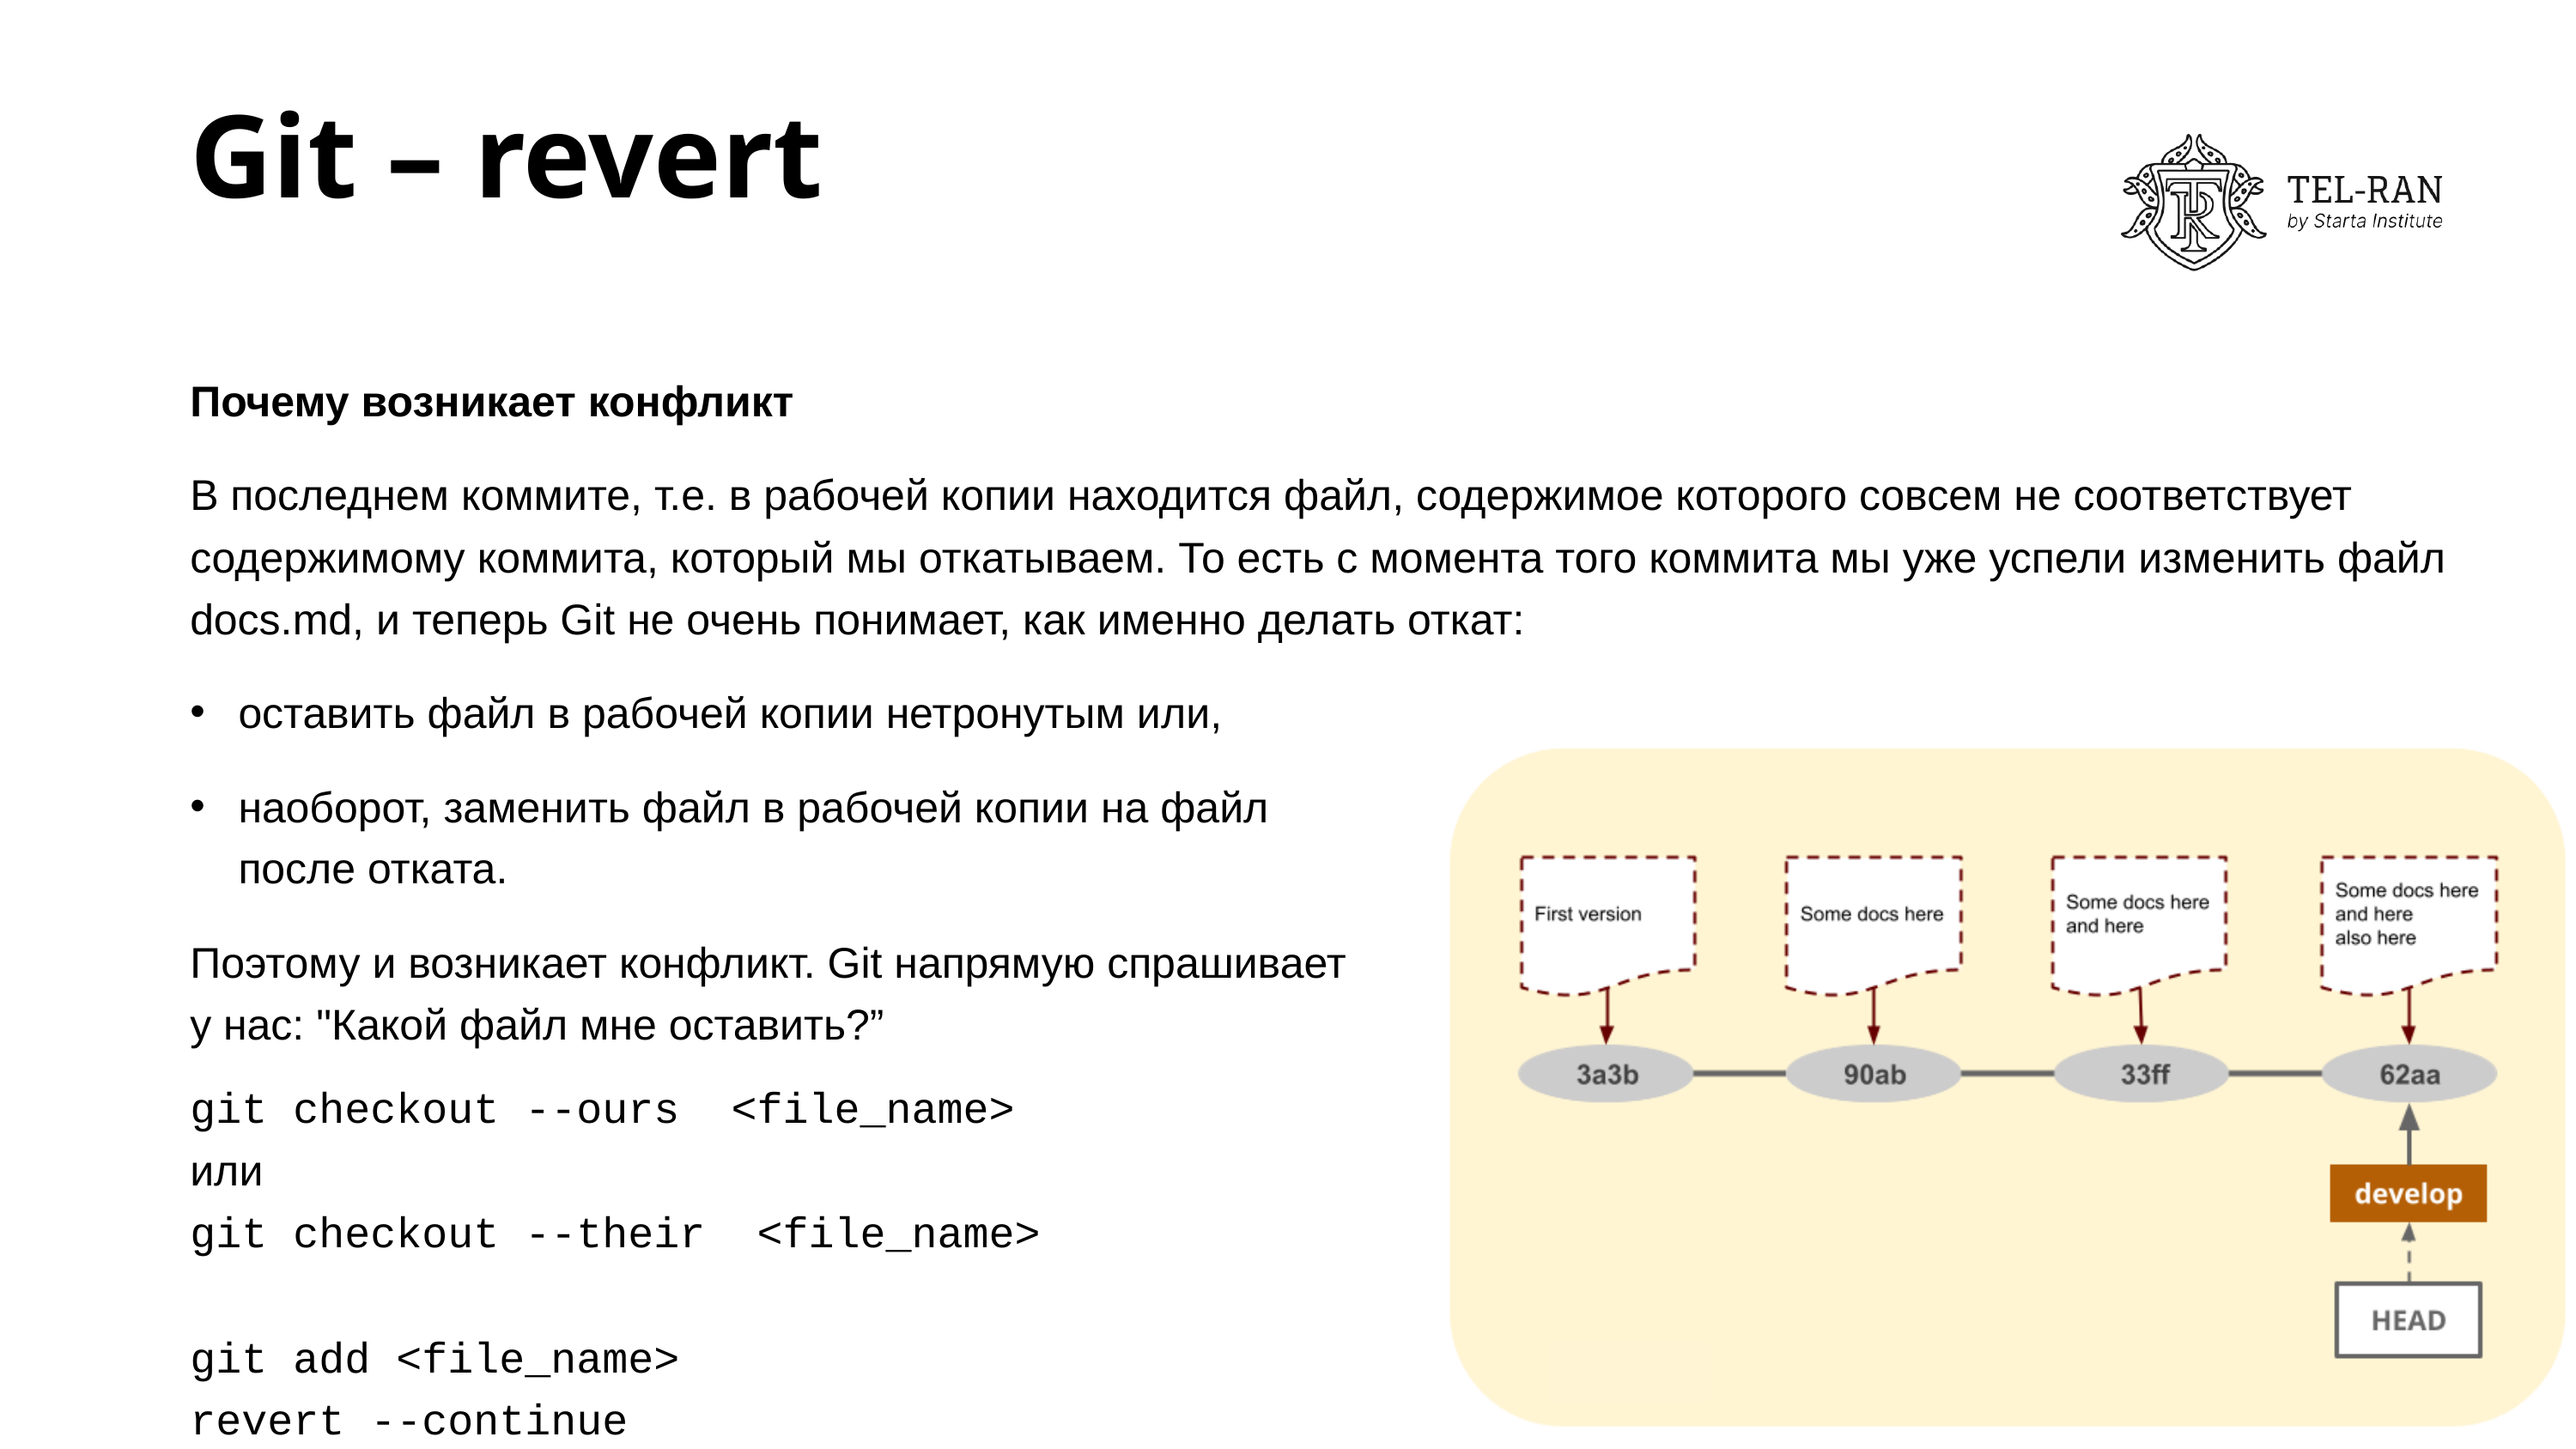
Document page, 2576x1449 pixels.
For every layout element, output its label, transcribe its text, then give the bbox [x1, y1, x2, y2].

title Git – revert [177, 76, 2107, 357]
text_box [1440, 724, 2576, 1449]
text_box Почему возникает конфликт В последнем коммите, т.е. в рабочей копии находится файл, содержимое которого совсем не соответствует содержимому коммита, который мы откатываем. То есть с момента того коммита мы уже успели изменить файл docs.md, и теперь Git не очень понимает, как именно делать откат: оставить файл в рабочей копии нетронутым или, наоборот, заменить файл в рабочей копии на файл после отката. Поэтому и возникает конфликт. Git напрямую спрашивает у нас: "Какой файл мне оставить?” git checkout --ours <file_name> или git checkout --their <file_name> git add <file_name> revert --continue [177, 357, 2494, 1449]
picture [2121, 134, 2442, 271]
